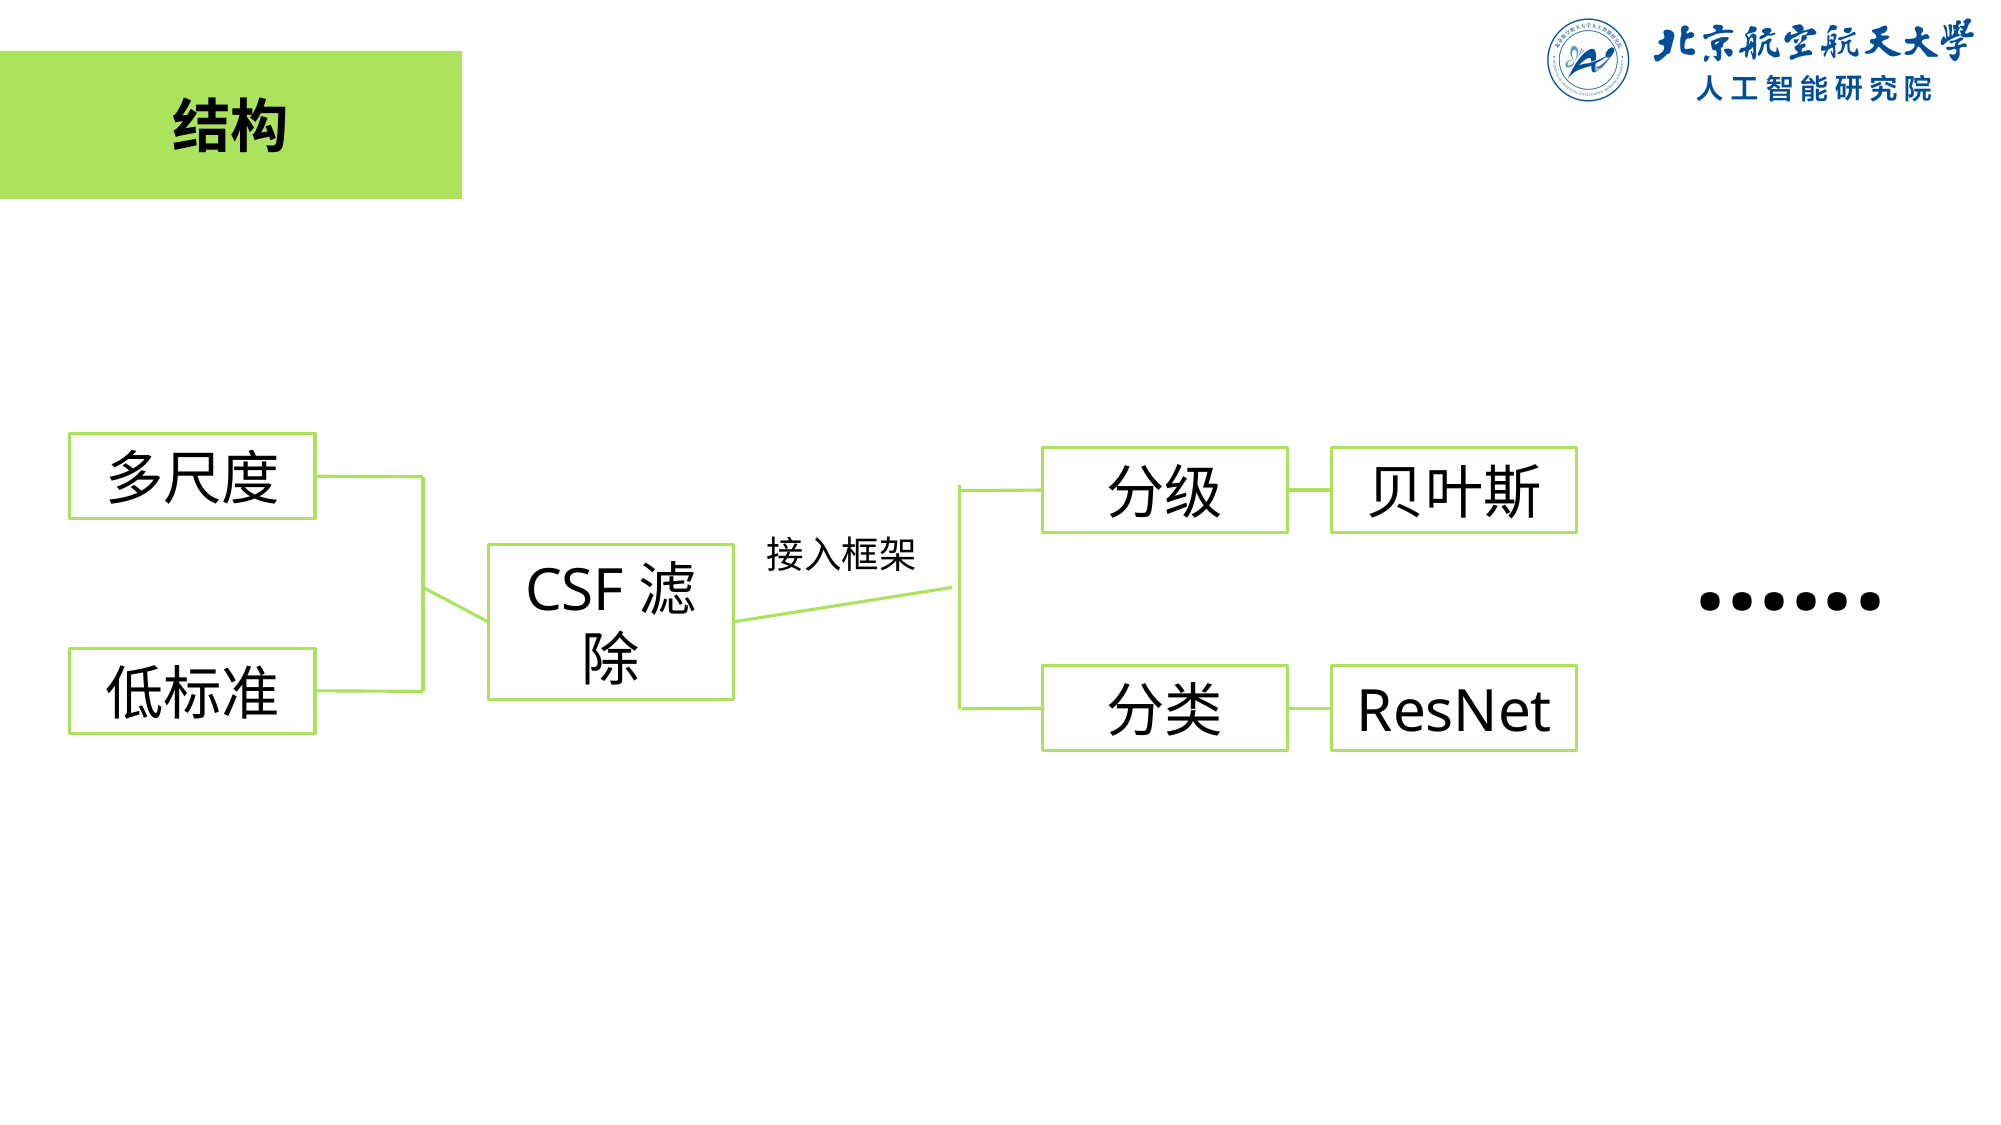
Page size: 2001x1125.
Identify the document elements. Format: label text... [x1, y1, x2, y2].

text_box 低标准 [69, 648, 316, 734]
text_box 接入框架 [960, 523, 967, 584]
text_box 分级 [1042, 447, 1288, 533]
text_box ······ [1679, 521, 1925, 671]
text_box 接入框架 [751, 523, 959, 584]
text_box ResNet [1331, 665, 1577, 751]
text_box 贝叶斯 [1331, 447, 1577, 533]
text_box CSF滤除 [488, 544, 734, 700]
text_box 结构 [100, 89, 362, 160]
text_box 多尺度 [69, 433, 316, 519]
text_box 分类 [1042, 665, 1288, 751]
picture [1533, 0, 1984, 117]
text_box [0, 50, 463, 200]
